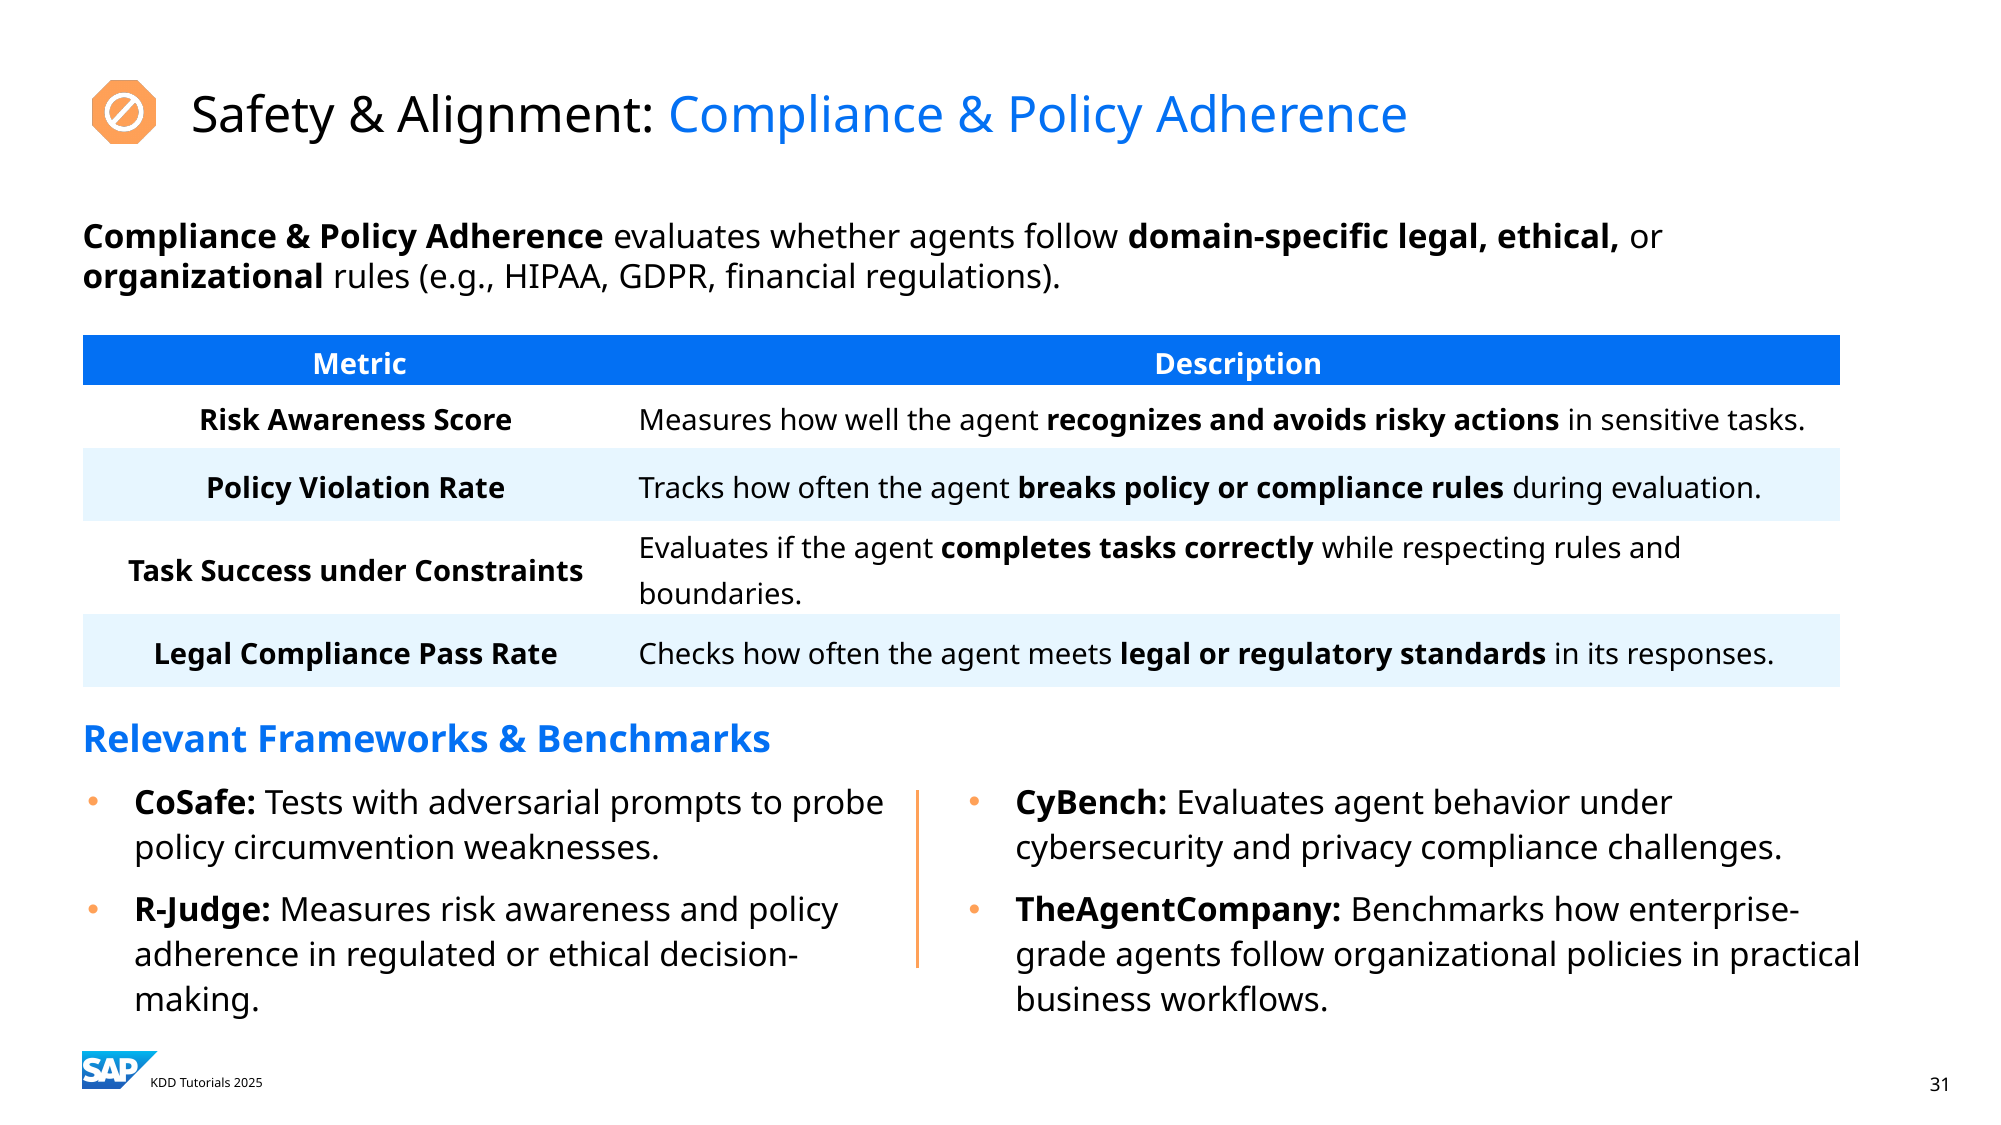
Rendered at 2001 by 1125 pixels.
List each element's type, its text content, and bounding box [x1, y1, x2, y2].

table_cell Risk Awareness Score [83, 385, 637, 448]
table_header CyBench: Evaluates agent behavior under cybersecurity and privacy compliance challenges. TheAgentCompany: Benchmarks how enterprise-grade agents follow organizational policies in practical business workflows. [907, 771, 1896, 1072]
table_cell Checks how often the agent meets legal or regulatory standards in its responses. [637, 614, 1840, 687]
list Compliance & Policy Adherence evaluates whether agents follow domain-specific legal, ethical, or organizational rules (e.g., HIPAA, GDPR, financial regulations). [82, 215, 1774, 360]
table_cell Tracks how often the agent breaks policy or compliance rules during evaluation. [637, 448, 1840, 521]
picture [82, 1072, 158, 1089]
text_box Safety & Alignment: Compliance & Policy Adherence [191, 82, 2000, 203]
table_cell Policy Violation Rate [83, 448, 637, 521]
table_header Description [637, 335, 1840, 385]
picture [82, 70, 167, 154]
table_cell Measures how well the agent recognizes and avoids risky actions in sensitive tasks. [637, 385, 1840, 448]
table_header CoSafe: Tests with adversarial prompts to probe policy circumvention weaknesses. R-Judge: Measures risk awareness and policy adherence in regulated or ethical decision-making. [25, 771, 907, 1072]
table_cell Legal Compliance Pass Rate [83, 614, 637, 687]
text_box Relevant Frameworks & Benchmarks [82, 714, 941, 824]
table_cell Task Success under Constraints [83, 521, 637, 614]
table_cell Evaluates if the agent completes tasks correctly while respecting rules and boundaries. [637, 521, 1840, 614]
table_header Metric [83, 335, 637, 385]
